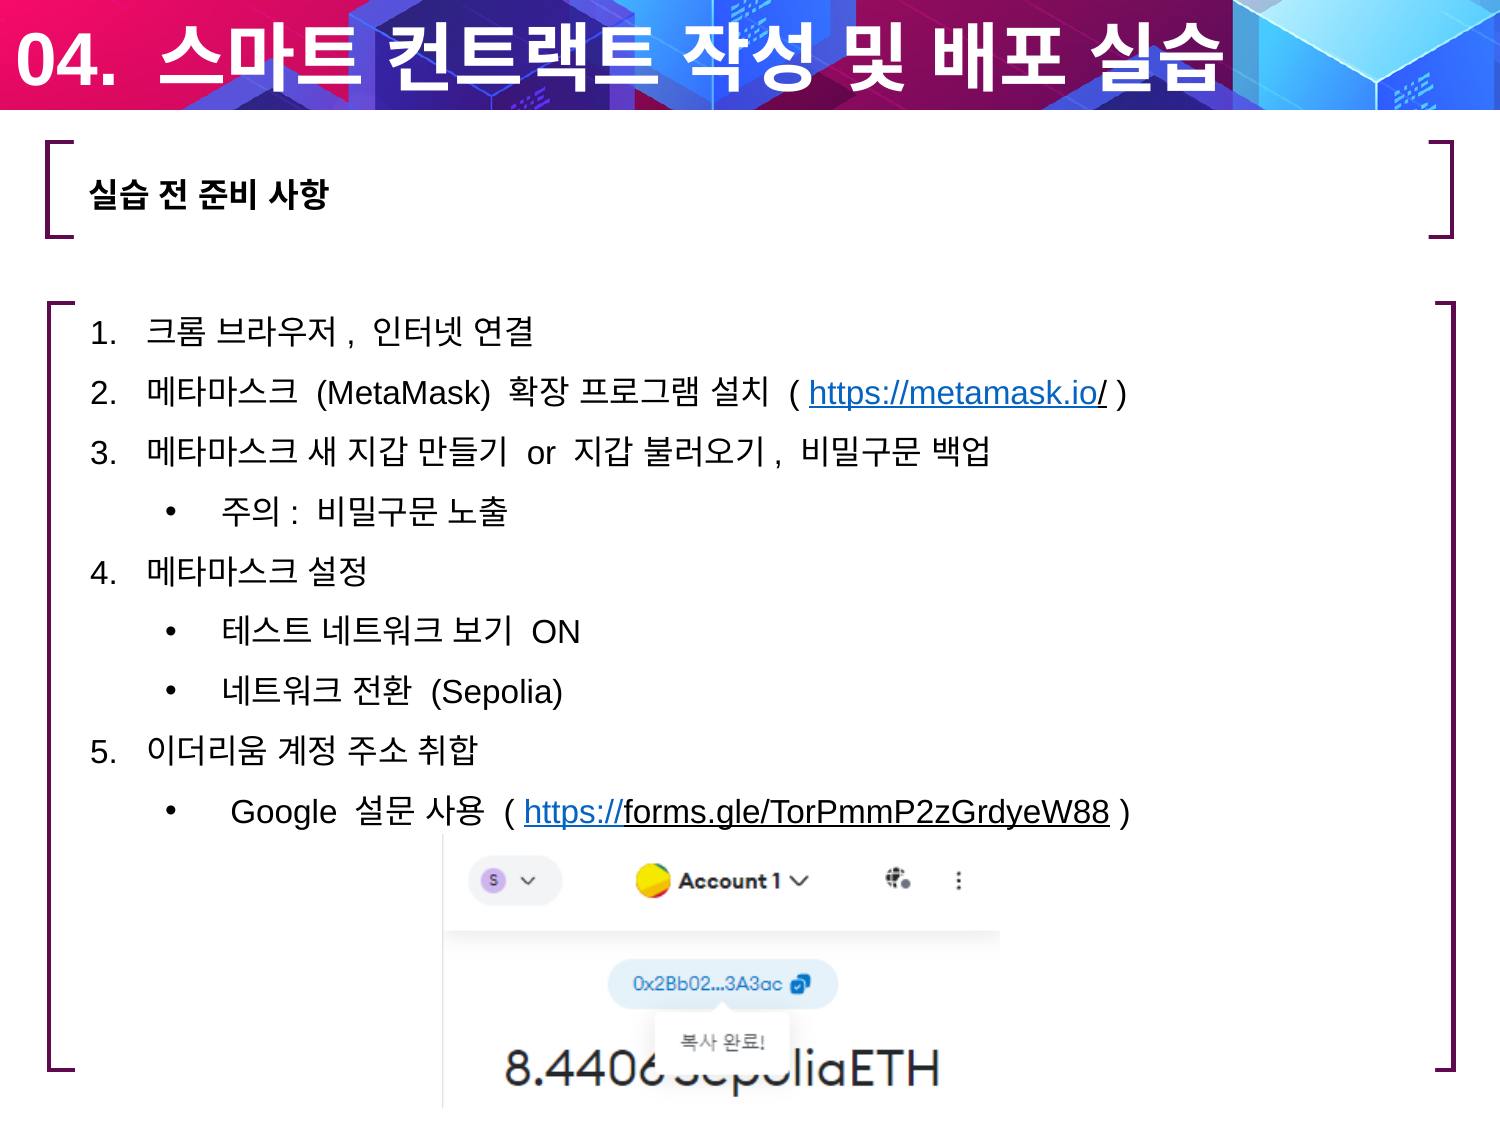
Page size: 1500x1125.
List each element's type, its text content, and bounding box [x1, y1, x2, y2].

text_box 04. 스마트 컨트랙트 작성 및 배포 실습 [0, 3, 1500, 109]
picture [442, 833, 1000, 1108]
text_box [47, 128, 1453, 252]
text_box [48, 266, 1454, 1095]
